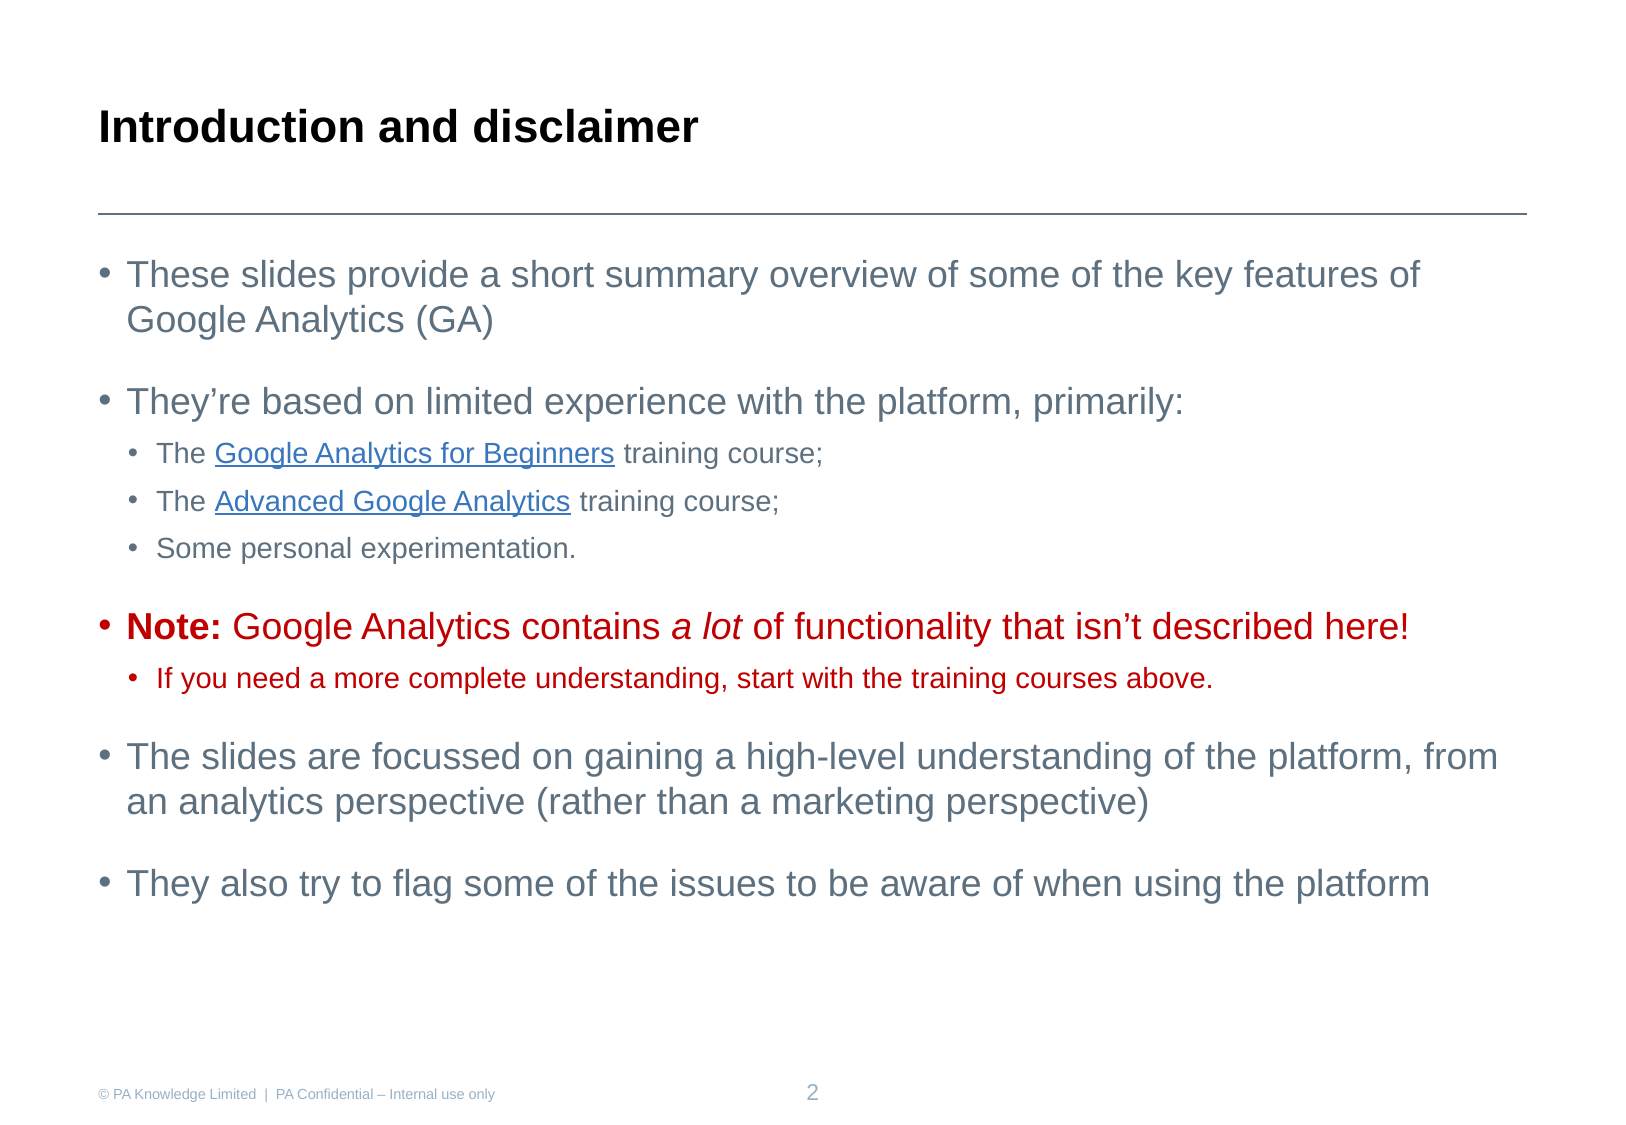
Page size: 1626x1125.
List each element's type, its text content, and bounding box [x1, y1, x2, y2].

list Introduction and disclaimer [98, 96, 1527, 215]
list These slides provide a short summary overview of some of the key features of Google Analytics (GA) They’re based on limited experience with the platform, primarily: The Google Analytics for Beginners training course; The Advanced Google Analytics training course; Some personal experimentation. Note: Google Analytics contains a lot of functionality that isn’t described here! If you need a more complete understanding, start with the training courses above. The slides are focussed on gaining a high-level understanding of the platform, from an analytics perspective (rather than a marketing perspective) They also try to flag some of the issues to be aware of when using the platform [98, 249, 1528, 1012]
